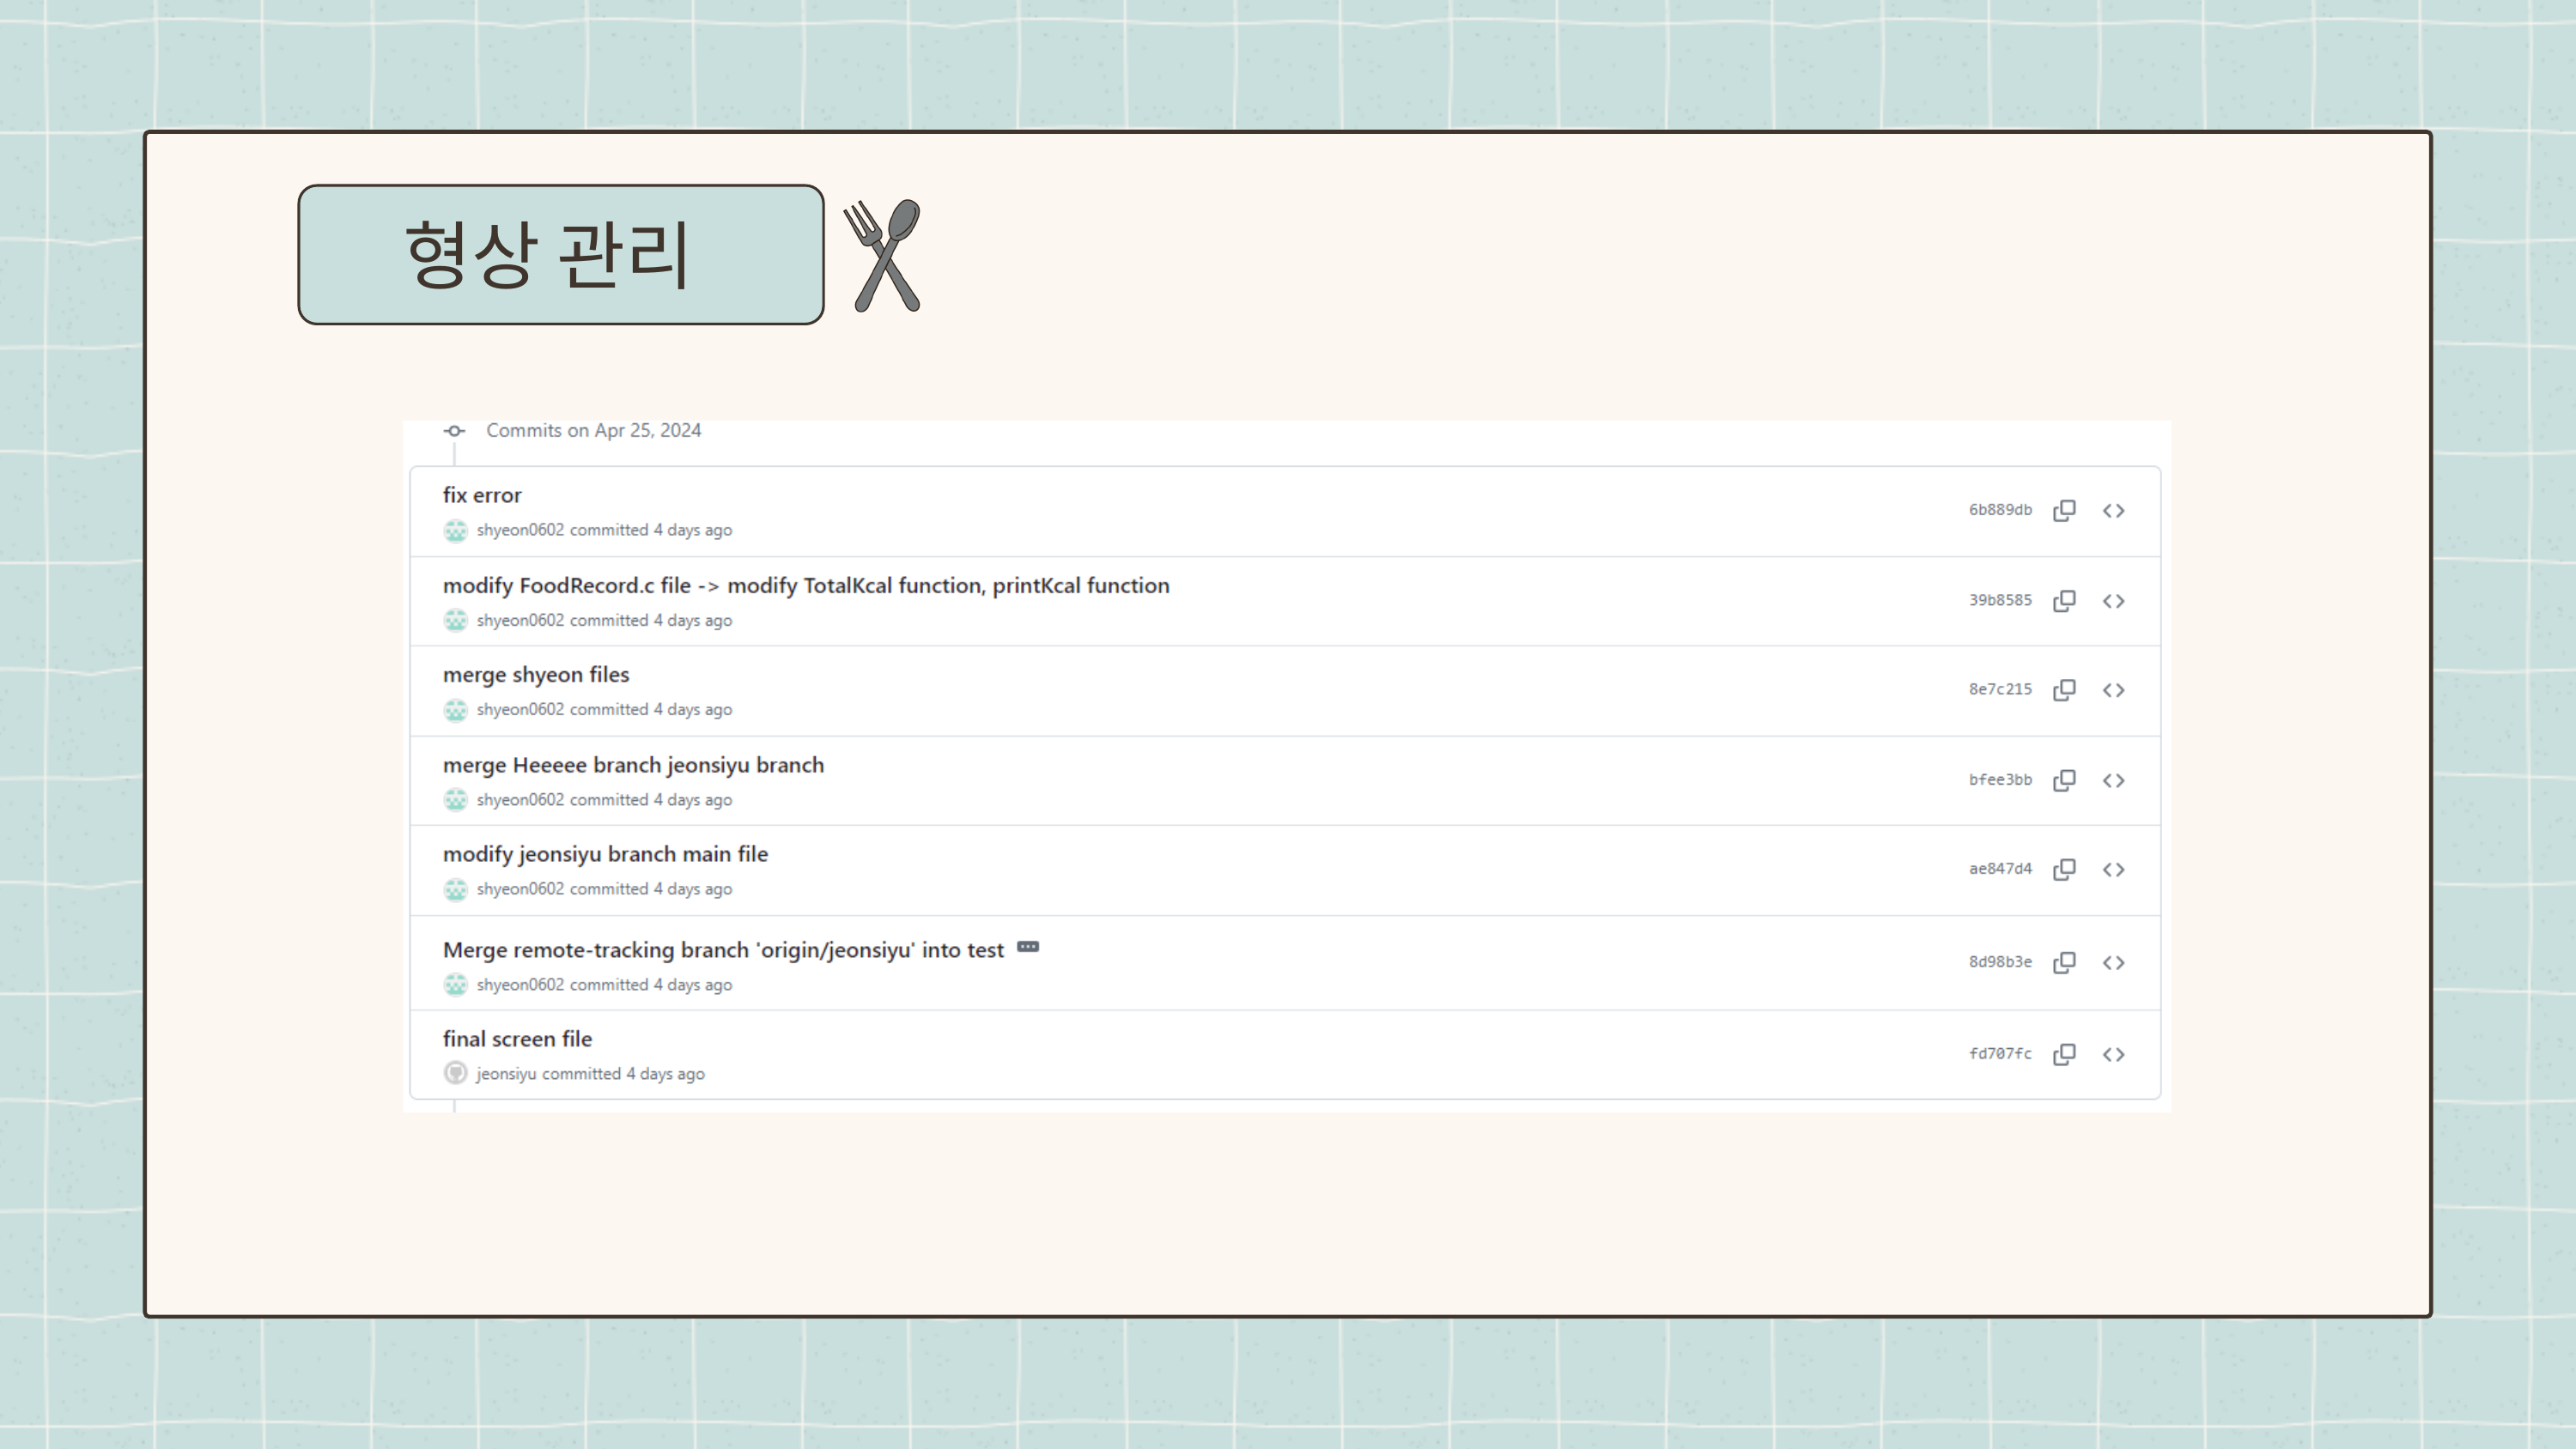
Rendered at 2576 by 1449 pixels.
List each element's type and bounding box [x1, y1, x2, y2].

text_box [298, 185, 824, 324]
text_box [144, 131, 2432, 1318]
text_box [0, 0, 2576, 1449]
